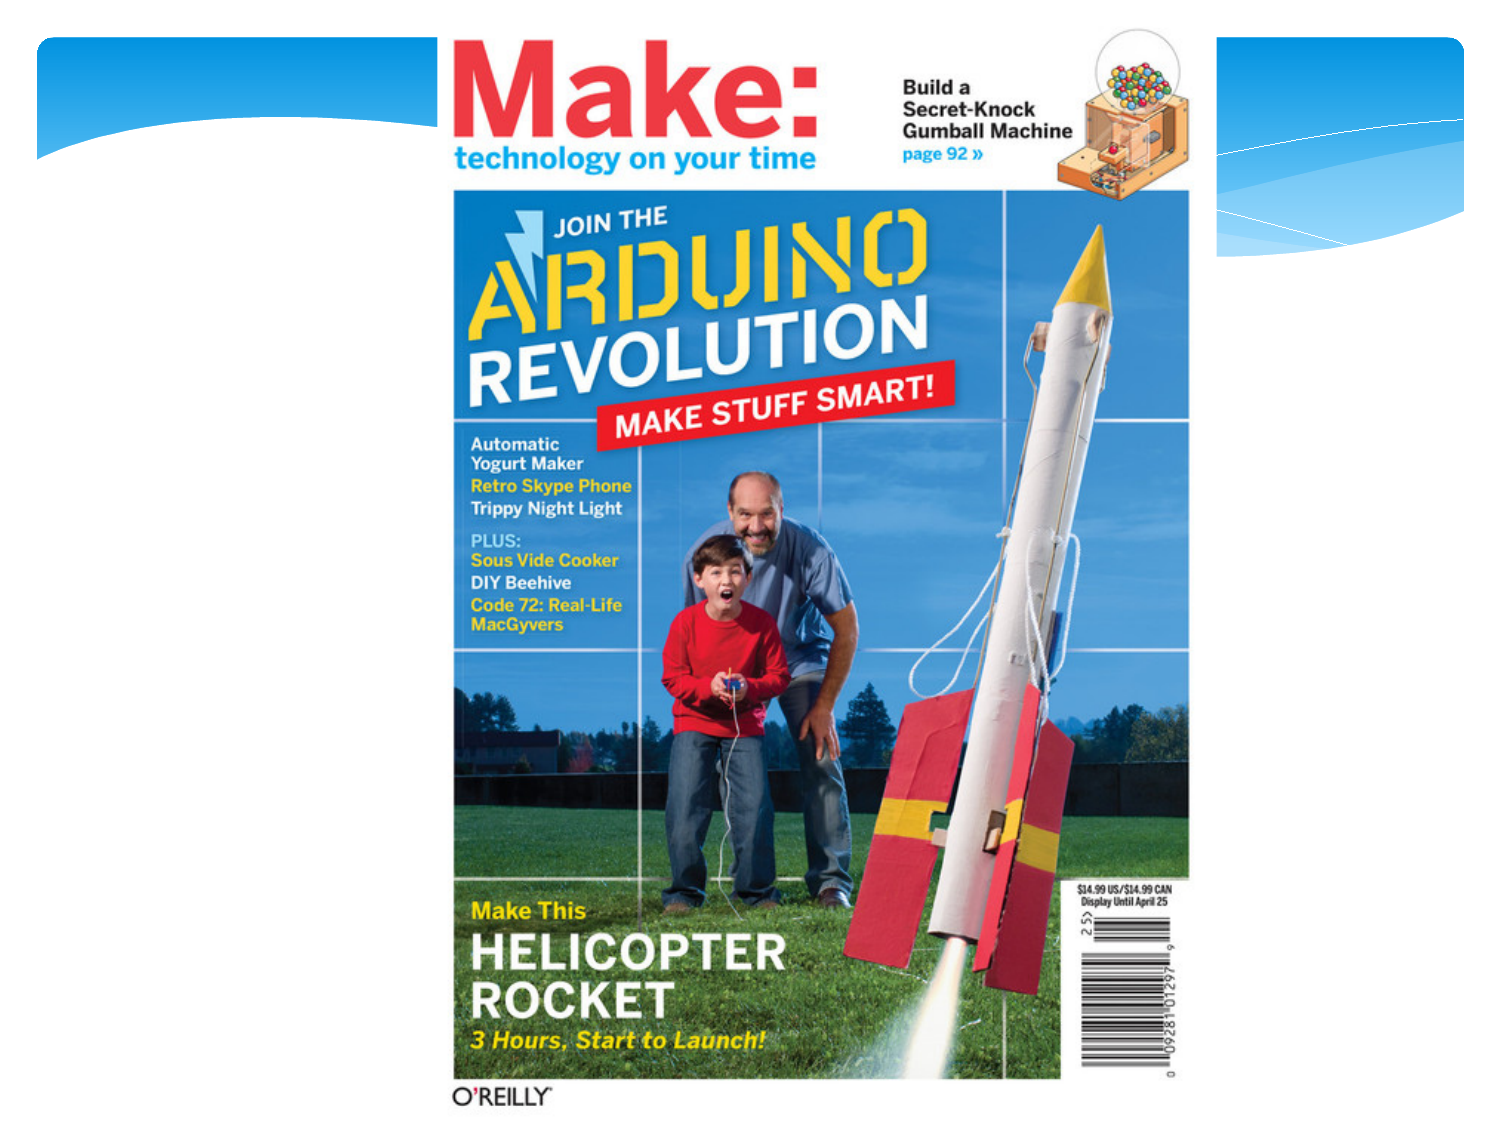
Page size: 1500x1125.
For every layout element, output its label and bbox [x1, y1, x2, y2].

picture [437, 15, 1217, 1125]
